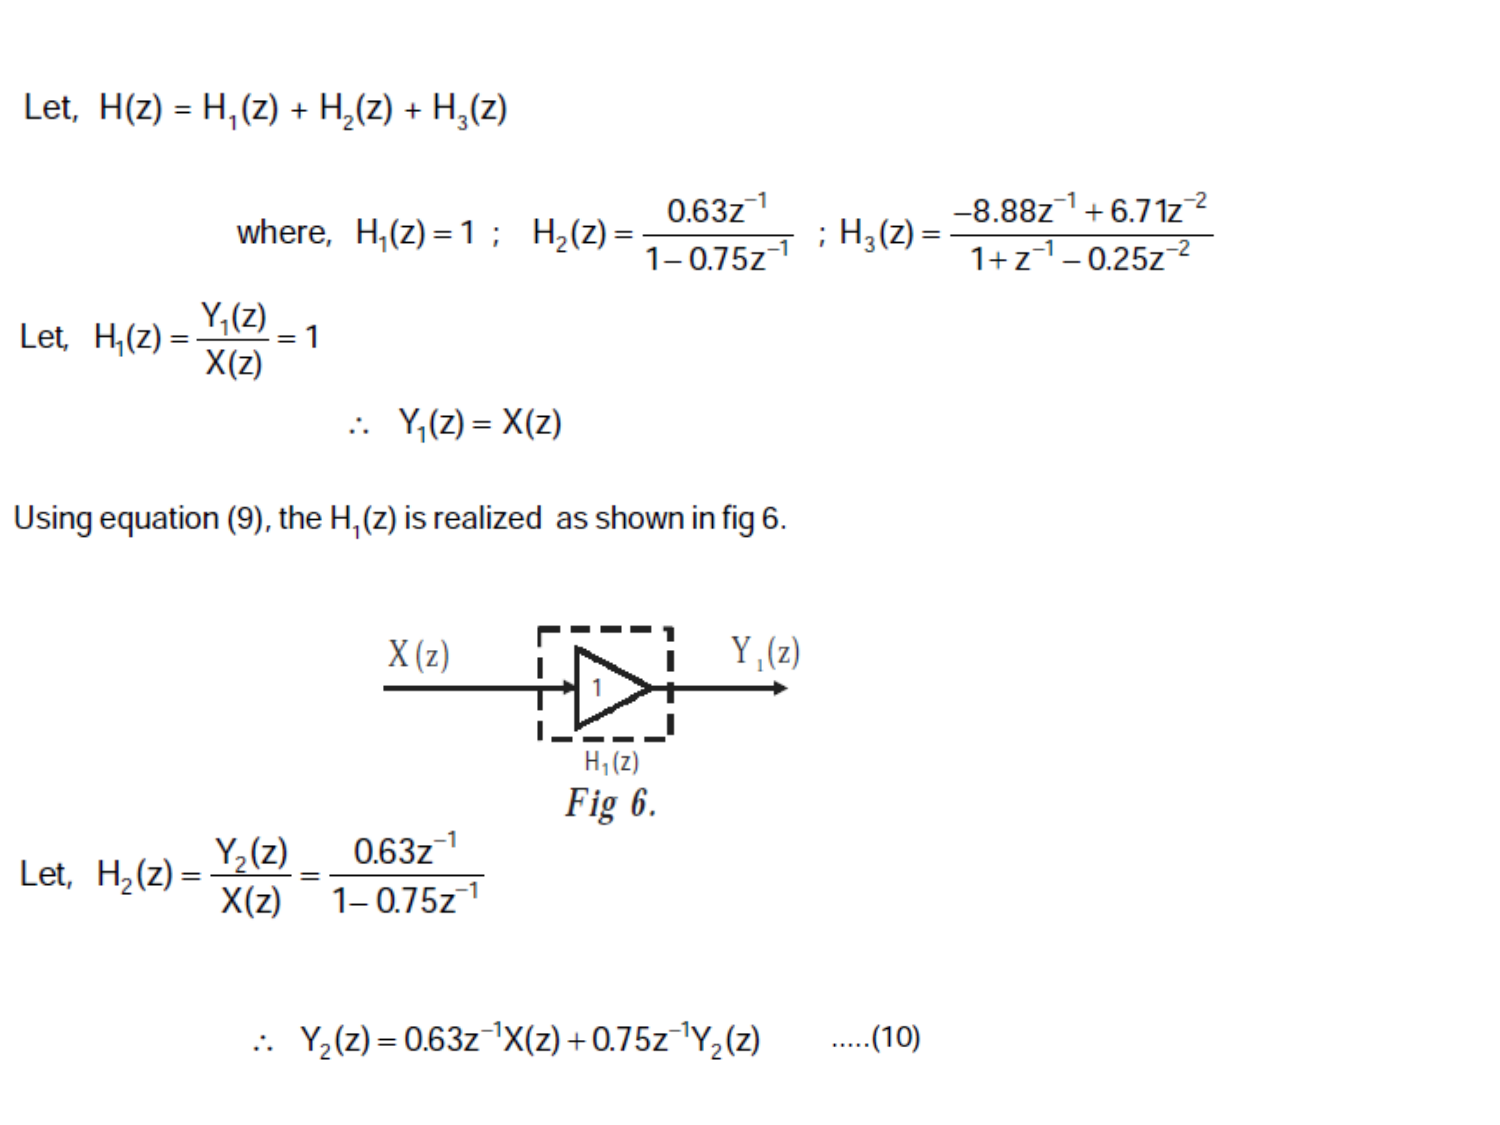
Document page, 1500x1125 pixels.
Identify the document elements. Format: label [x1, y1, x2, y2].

picture [0, 299, 331, 385]
picture [0, 62, 541, 149]
picture [224, 187, 1231, 281]
picture [0, 612, 826, 936]
picture [312, 387, 568, 463]
text_box [237, 990, 944, 1080]
picture [0, 487, 796, 546]
